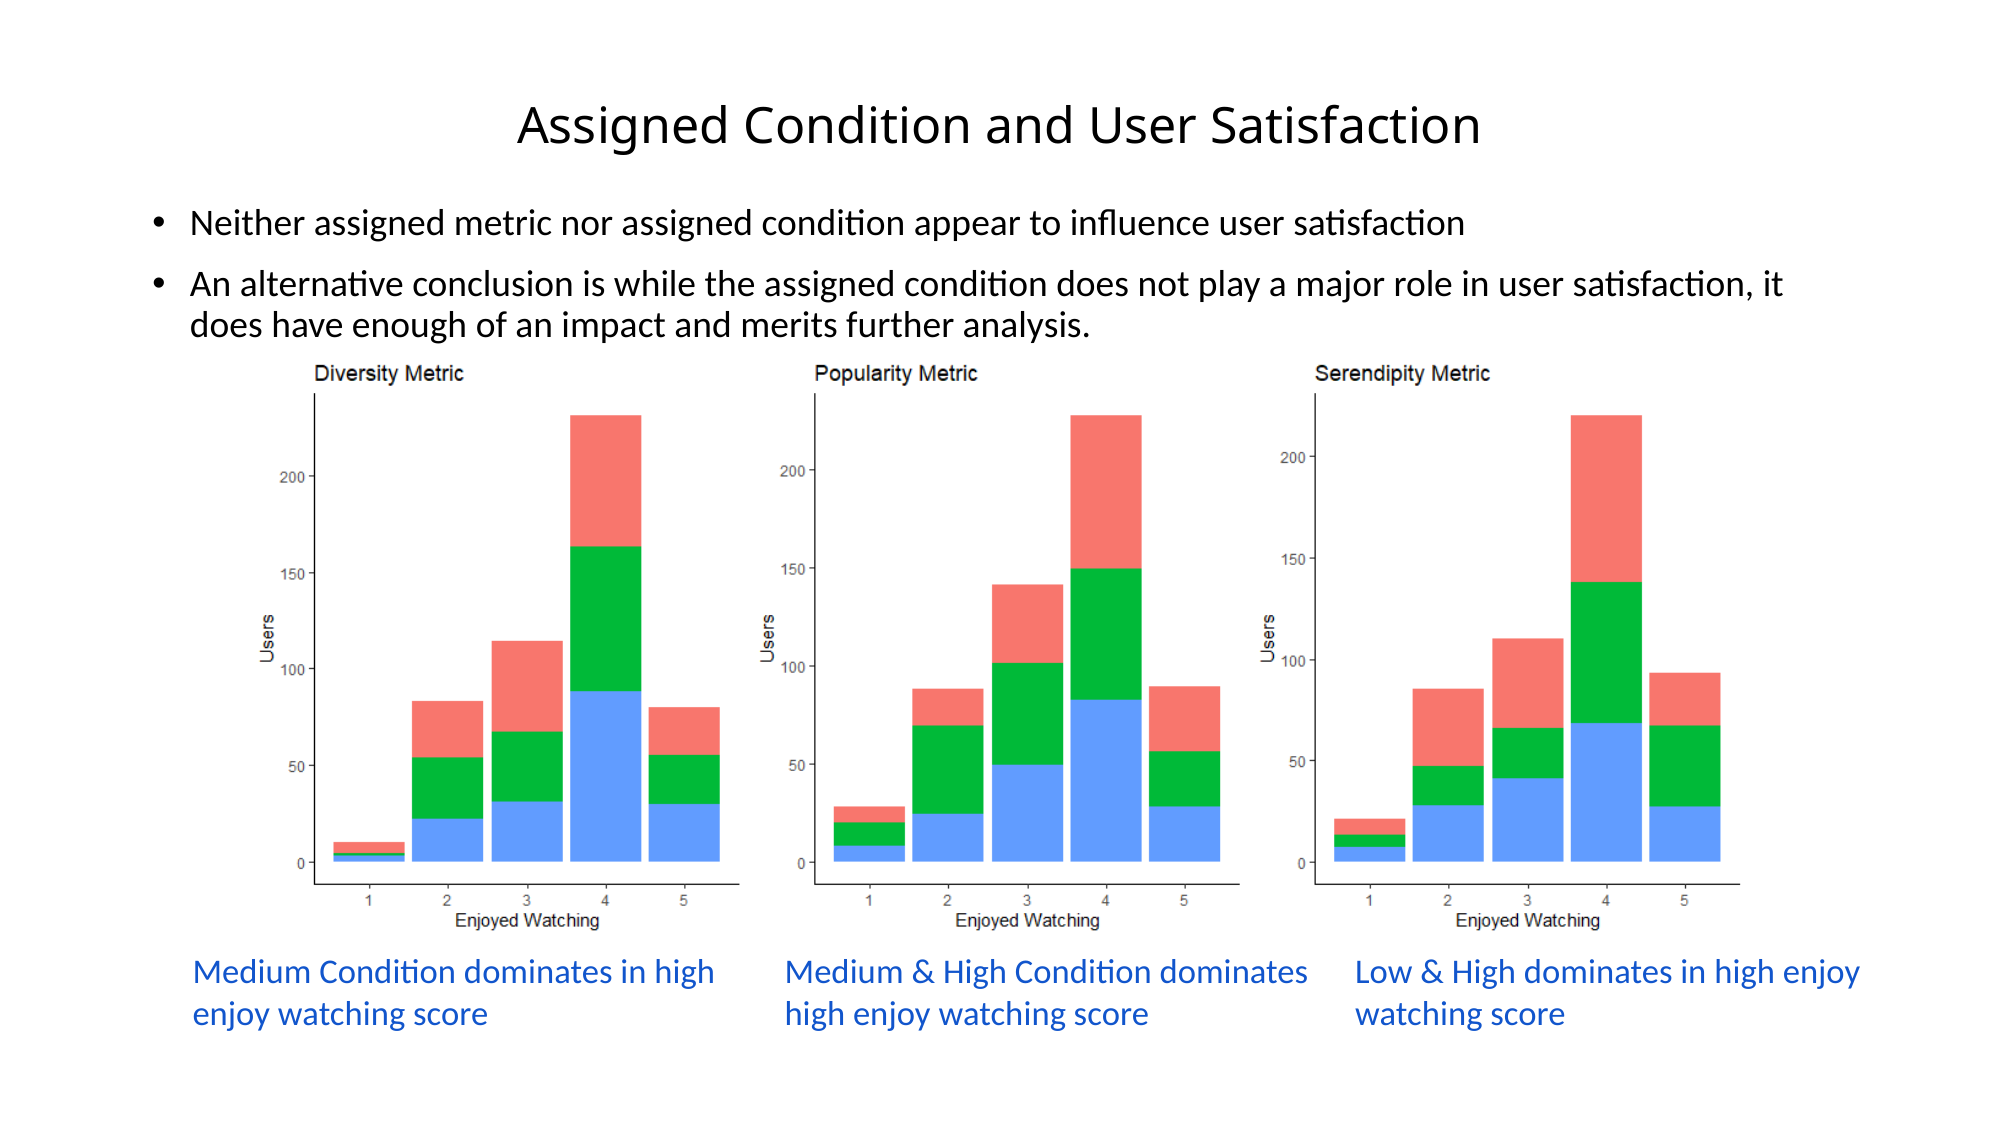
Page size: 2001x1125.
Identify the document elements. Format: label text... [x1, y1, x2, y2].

text_box Medium Condition dominates in high enjoy watching score [172, 929, 764, 1039]
picture [249, 354, 1750, 939]
text_box Medium & High Condition dominates high enjoy watching score [764, 939, 1335, 1039]
text_box Low & High dominates in high enjoy watching score [1335, 929, 1986, 1039]
title Assigned Condition and User Satisfaction [137, 59, 1863, 195]
list Neither assigned metric nor assigned condition appear to influence user satisfaction An alternative conclusion is while the assigned condition does not play a major role in user satisfaction, it does have enough of an impact and merits further analysis. [137, 195, 1863, 1014]
